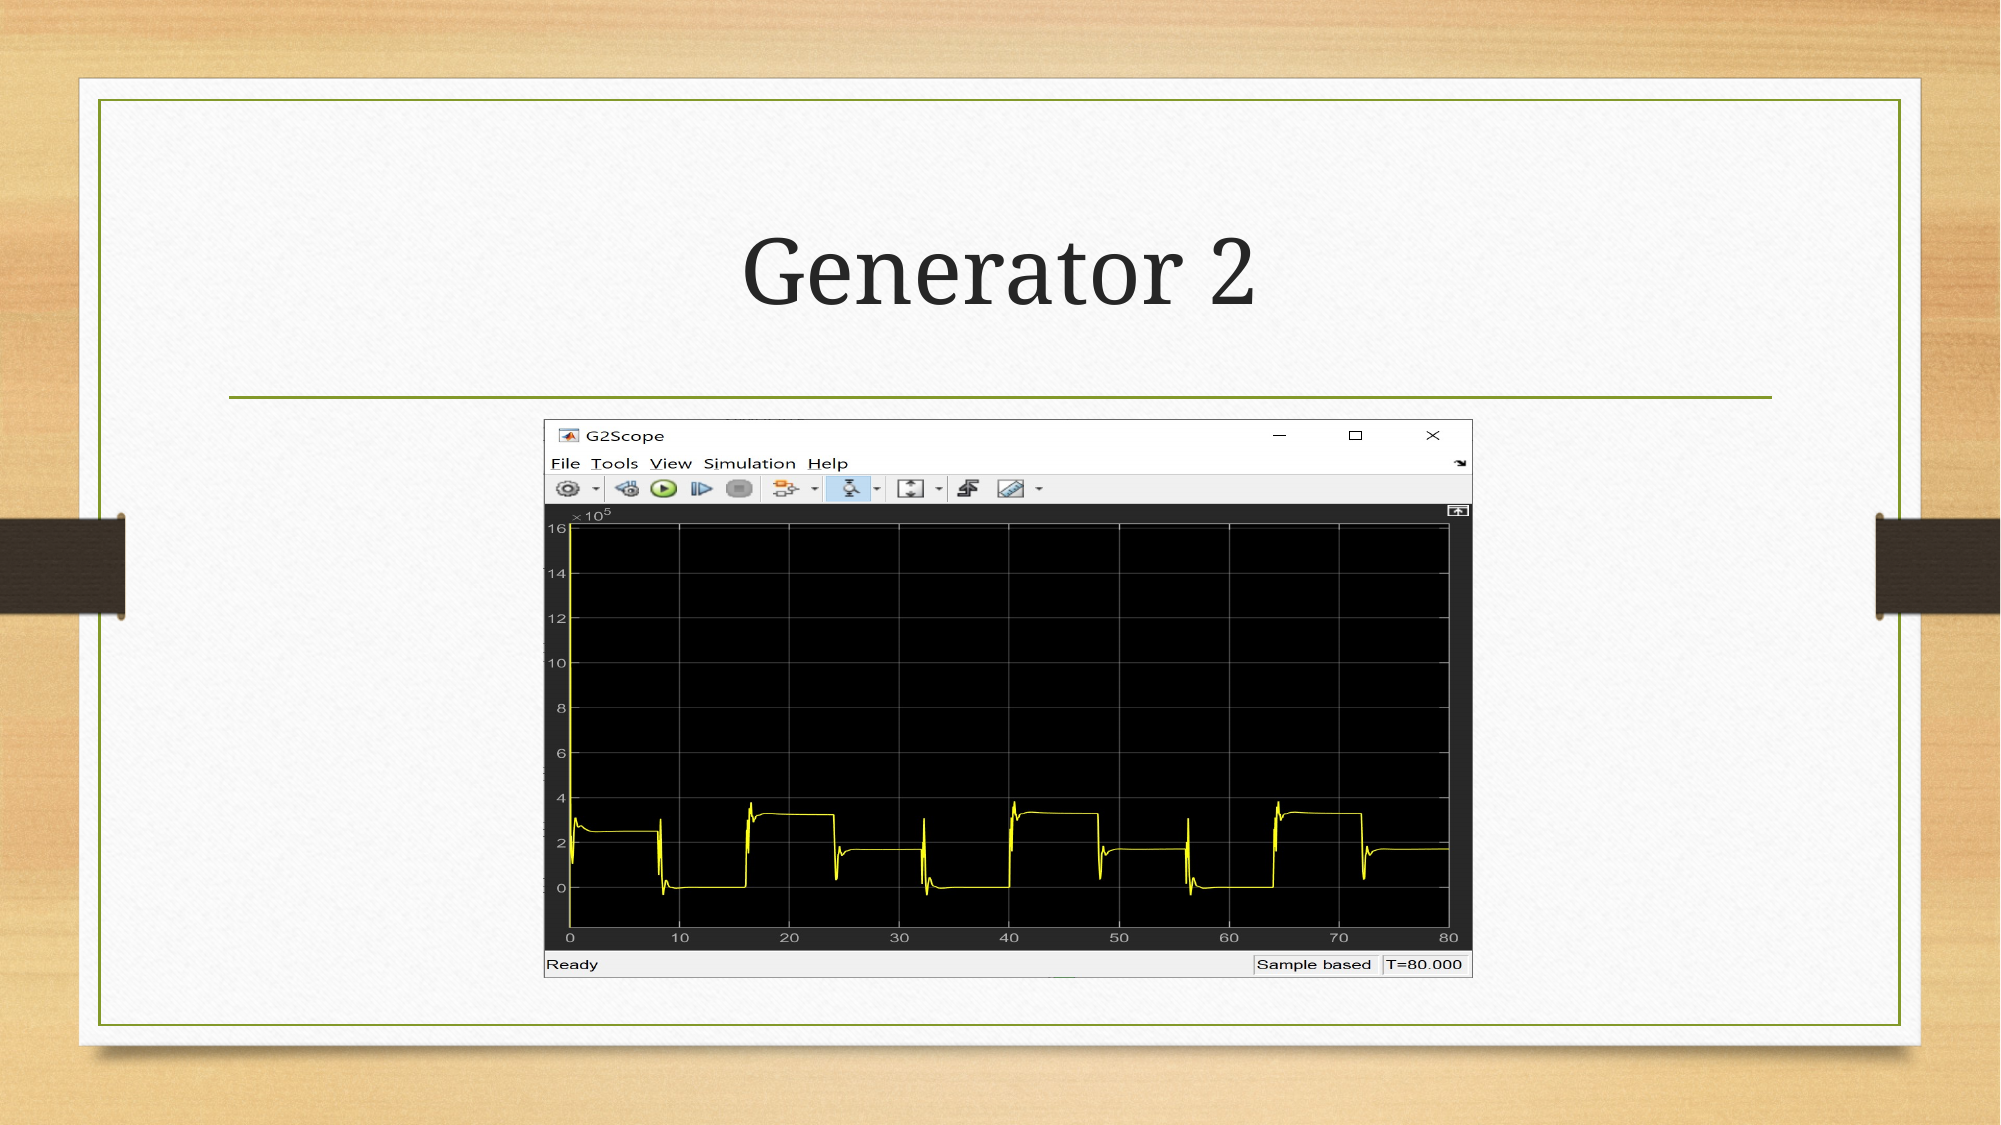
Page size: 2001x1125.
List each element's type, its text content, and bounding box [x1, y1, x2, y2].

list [542, 419, 1474, 978]
picture [0, 0, 2001, 1125]
title Generator 2 [212, 161, 1788, 375]
